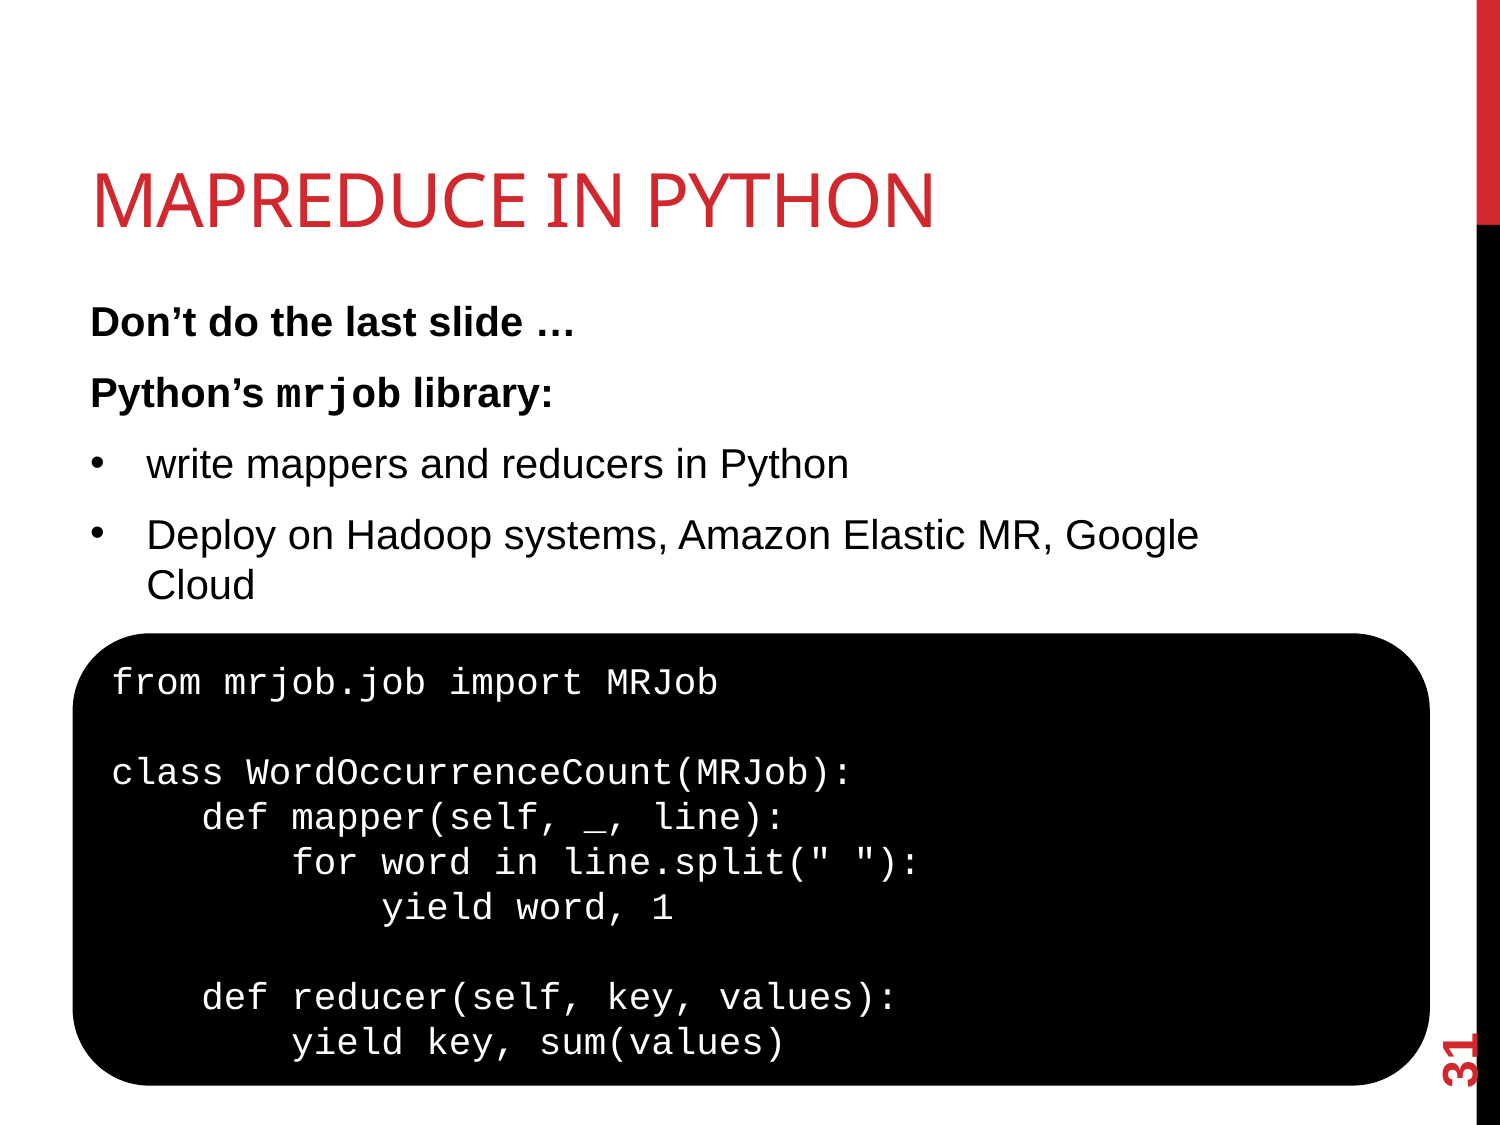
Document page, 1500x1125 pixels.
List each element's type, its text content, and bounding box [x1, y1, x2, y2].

list Don’t do the last slide … Python’s mrjob library: write mappers and reducers in Python Deploy on Hadoop systems, Amazon Elastic MR, Google Cloud [75, 287, 1325, 687]
title Mapreduce in python [75, 25, 1025, 250]
text_box from mrjob.job import MRJob class WordOccurrenceCount(MRJob): def mapper(self, _, line): for word in line.split(" "): yield word, 1 def reducer(self, key, values): yield key, sum(values) [72, 633, 1430, 1086]
slide_number 31 [1427, 887, 1488, 1104]
